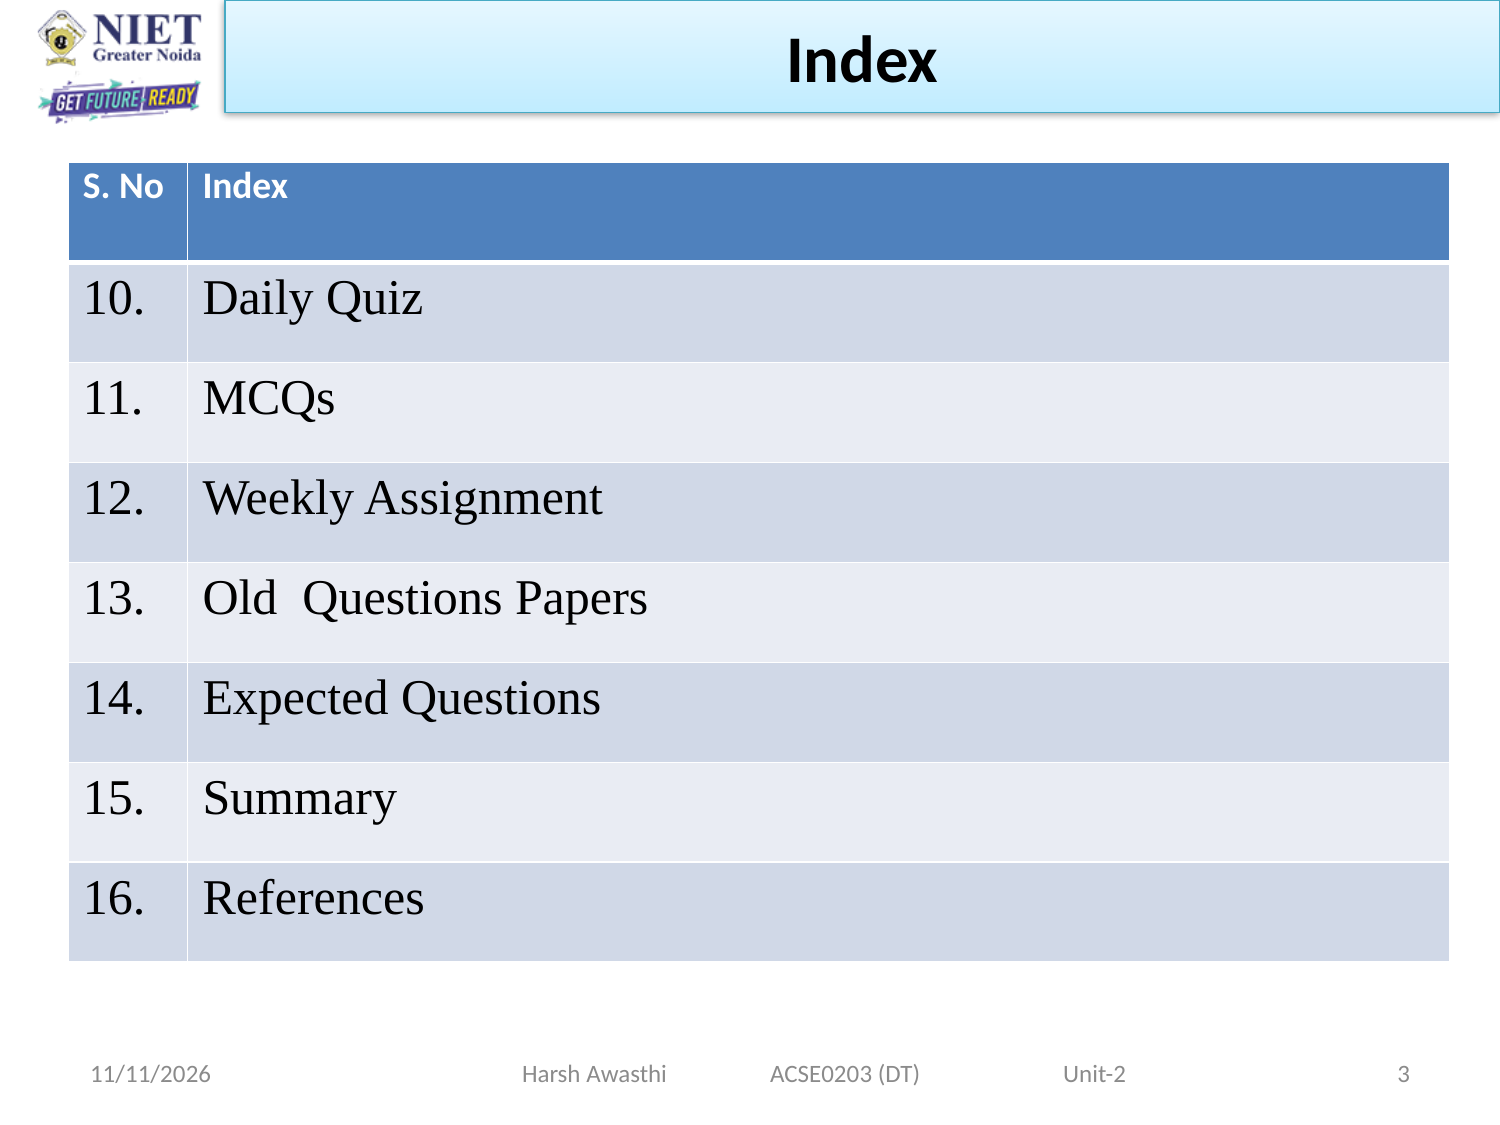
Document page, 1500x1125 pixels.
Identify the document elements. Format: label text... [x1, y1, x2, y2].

table_cell Daily Quiz [188, 265, 1449, 362]
table_cell 12. [69, 463, 187, 562]
table_cell Summary [188, 763, 1449, 861]
table_cell MCQs [188, 363, 1449, 462]
table_cell 15. [69, 763, 187, 861]
table_cell 14. [69, 663, 187, 762]
footer Harsh Awasthi ACSE0203 (DT) Unit-2 [412, 1042, 1238, 1103]
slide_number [75, 1042, 412, 1103]
table_cell 16. [69, 863, 187, 961]
table_cell 11. [69, 363, 187, 462]
table_cell References [188, 863, 1449, 961]
table_header S. No [69, 163, 187, 260]
text_box Index [238, 0, 1500, 113]
slide_number 3 [1238, 1042, 1425, 1103]
table_cell 10. [69, 265, 187, 362]
table_cell Old Questions Papers [188, 563, 1449, 662]
table_cell Expected Questions [188, 663, 1449, 762]
table_cell 13. [69, 563, 187, 662]
table_cell Weekly Assignment [188, 463, 1449, 562]
picture [0, 0, 238, 135]
table_header Index [188, 163, 1449, 260]
